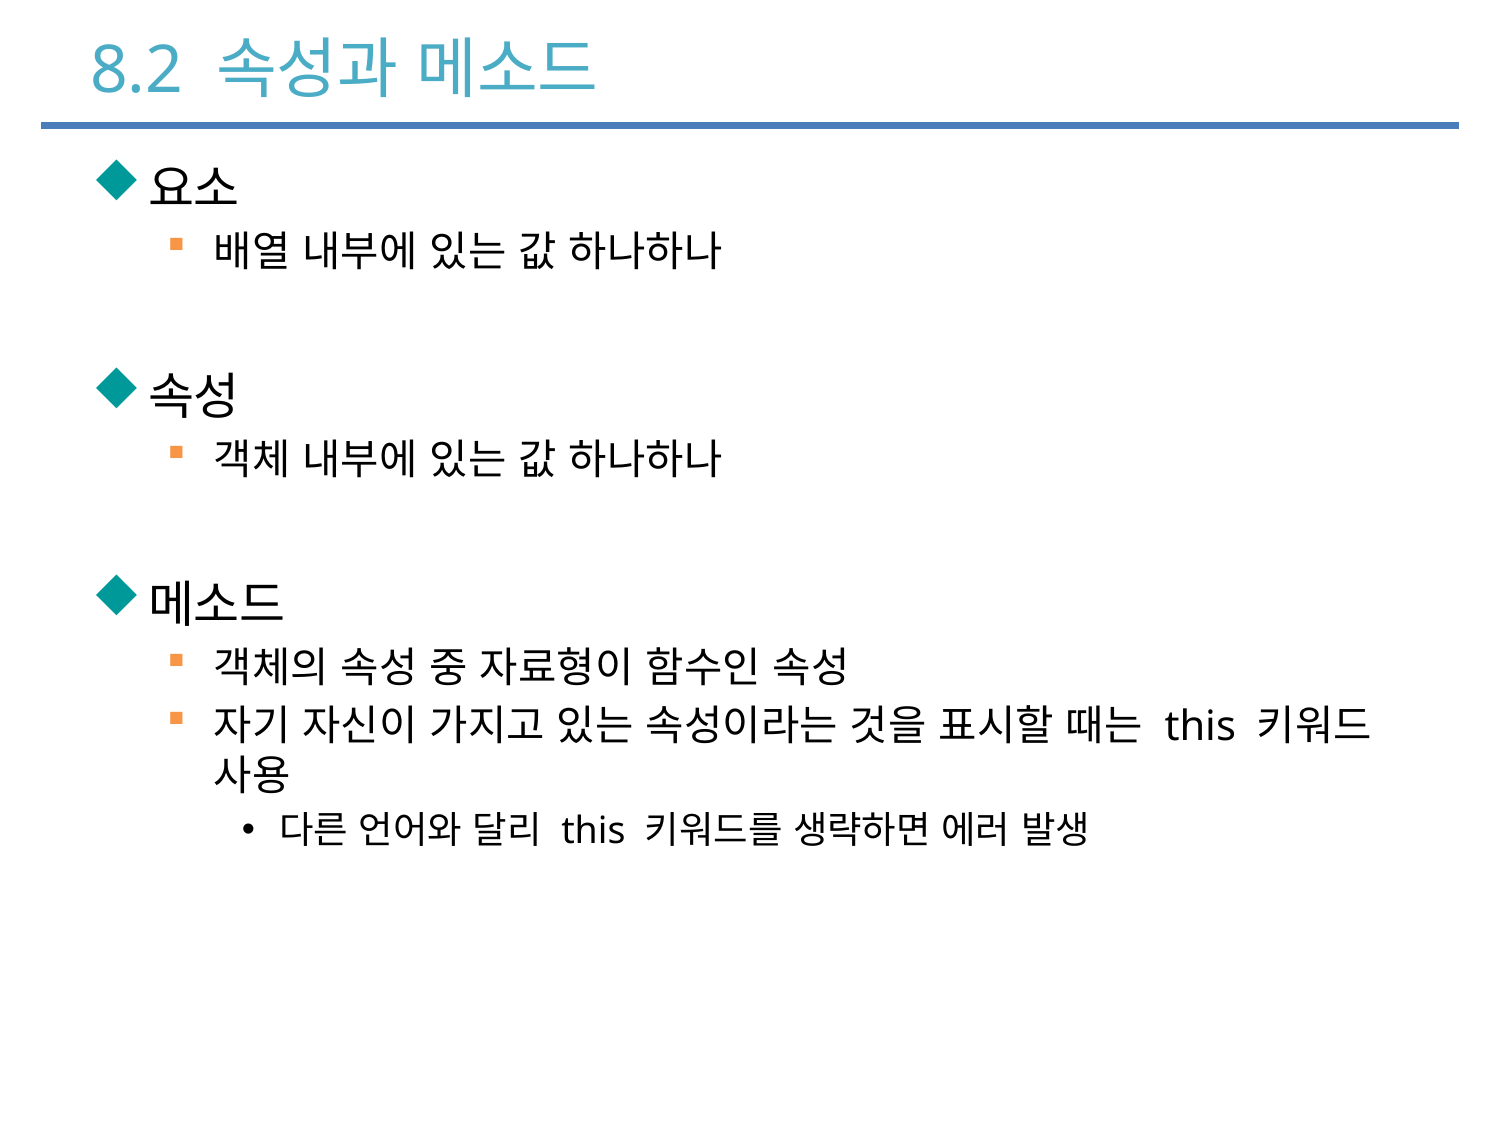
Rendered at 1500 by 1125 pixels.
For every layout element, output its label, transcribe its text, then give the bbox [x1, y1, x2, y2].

title 8.2 속성과 메소드 [75, 19, 1425, 114]
list 요소 배열 내부에 있는 값 하나하나 속성 객체 내부에 있는 값 하나하나 메소드 객체의 속성 중 자료형이 함수인 속성 자기 자신이 가지고 있는 속성이라는 것을 표시할 때는 this 키워드 사용 다른 언어와 달리 this 키워드를 생략하면 에러 발생 [76, 148, 1459, 1094]
